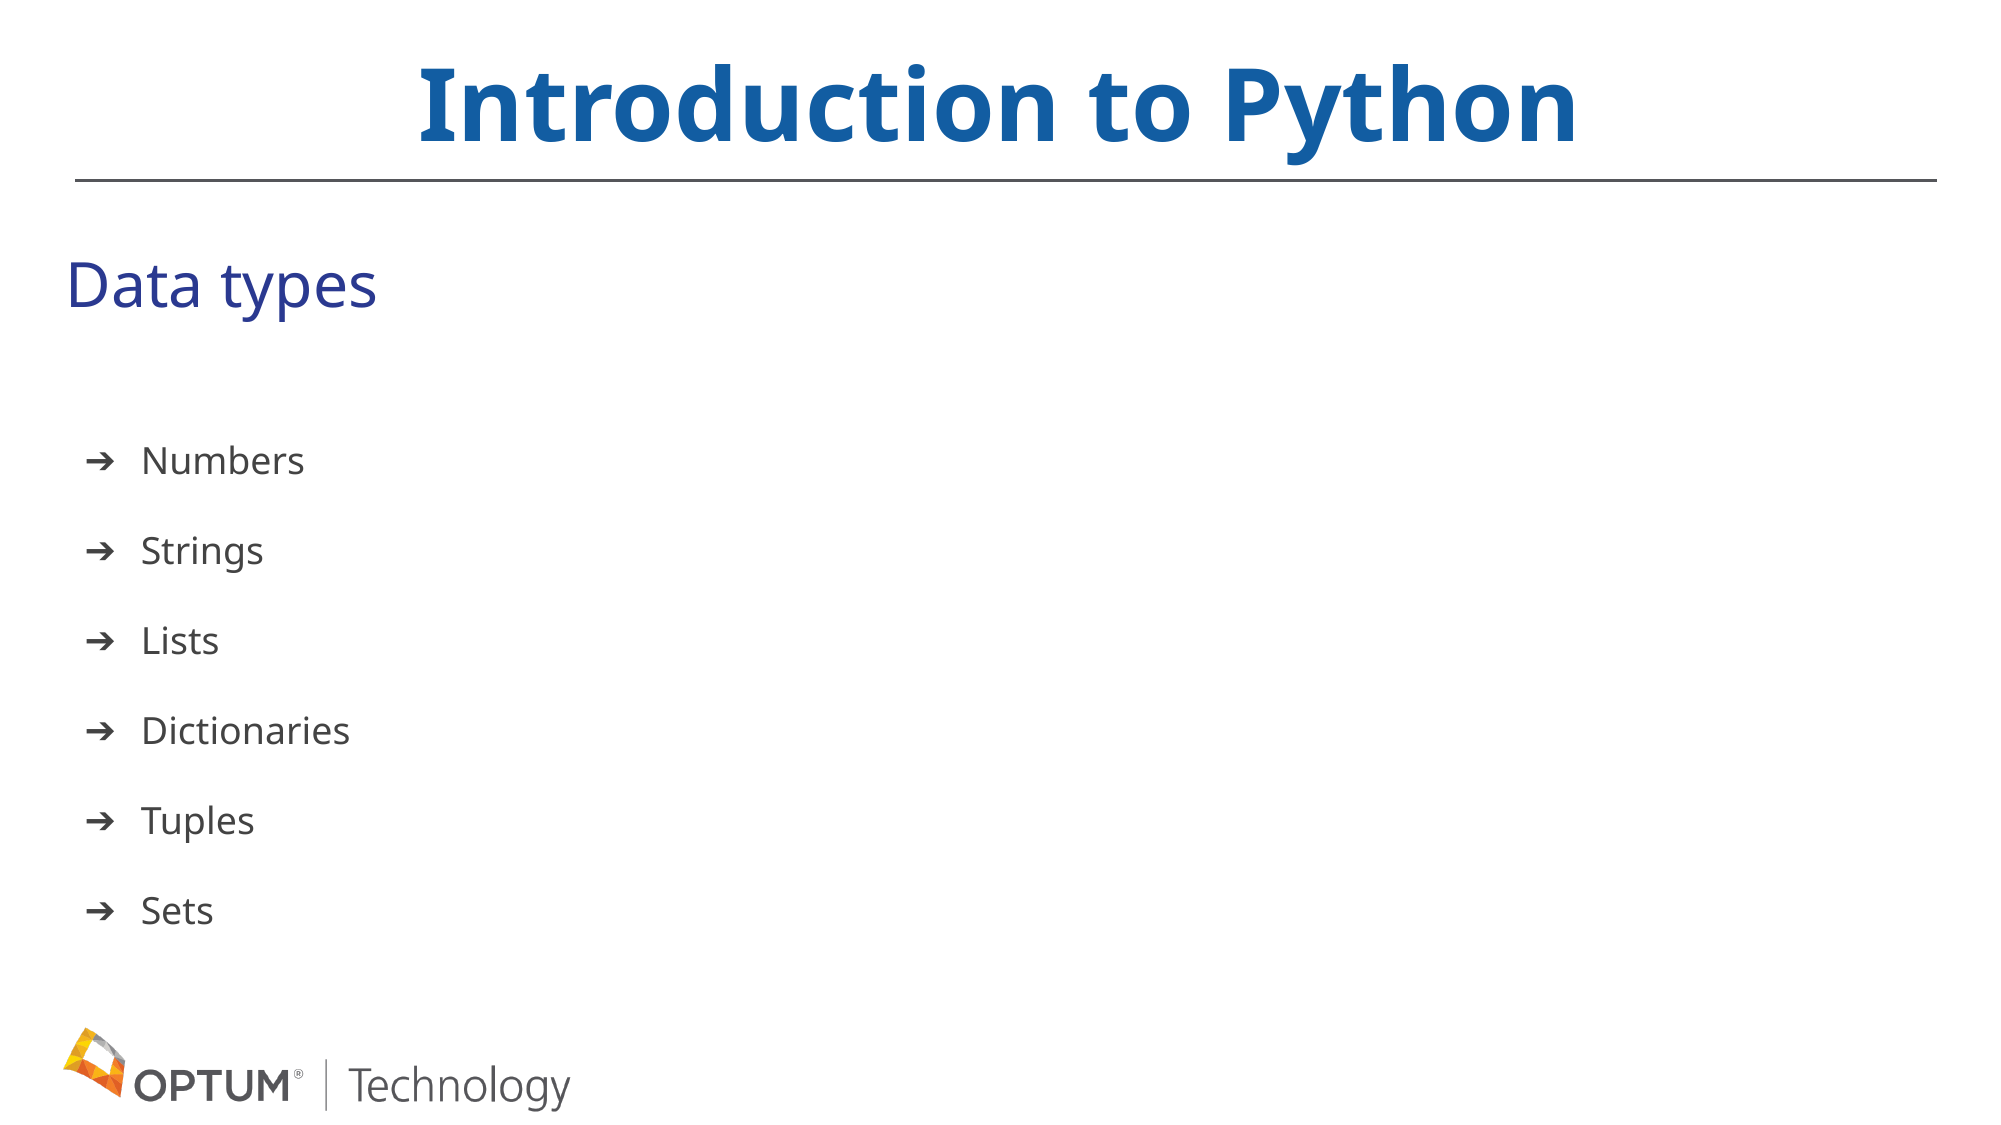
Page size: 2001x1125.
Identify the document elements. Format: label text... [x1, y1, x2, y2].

text_box Numbers Strings Lists Dictionaries Tuples Sets [51, 376, 1449, 925]
text_box Introduction to Python [137, 0, 1863, 218]
text_box Data types [51, 229, 1449, 330]
